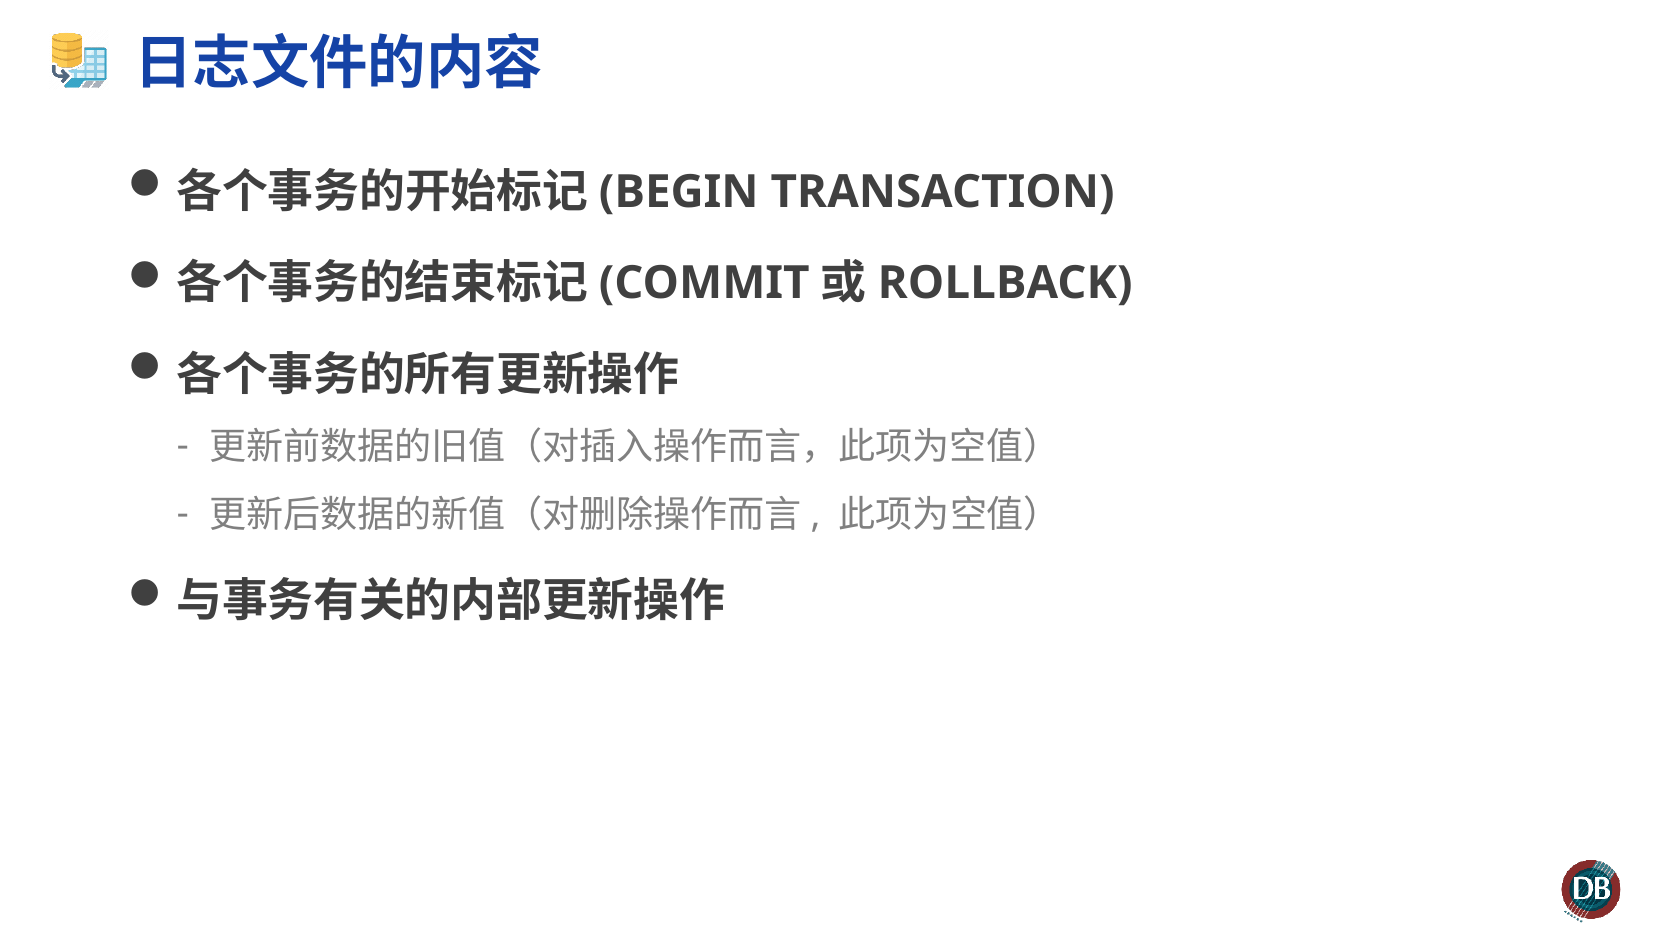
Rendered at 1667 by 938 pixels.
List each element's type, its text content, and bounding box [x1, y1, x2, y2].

picture [1557, 858, 1623, 924]
list 各个事务的开始标记(BEGIN TRANSACTION) 各个事务的结束标记(COMMIT或ROLLBACK) 各个事务的所有更新操作 更新前数据的旧值（对插入操作而言，此项为空值） 更新后数据的新值（对删除操作而言, 此项为空值） 与事务有关的内部更新操作 [112, 126, 1590, 670]
title 日志文件的内容 [118, 17, 1590, 103]
picture [49, 30, 109, 90]
